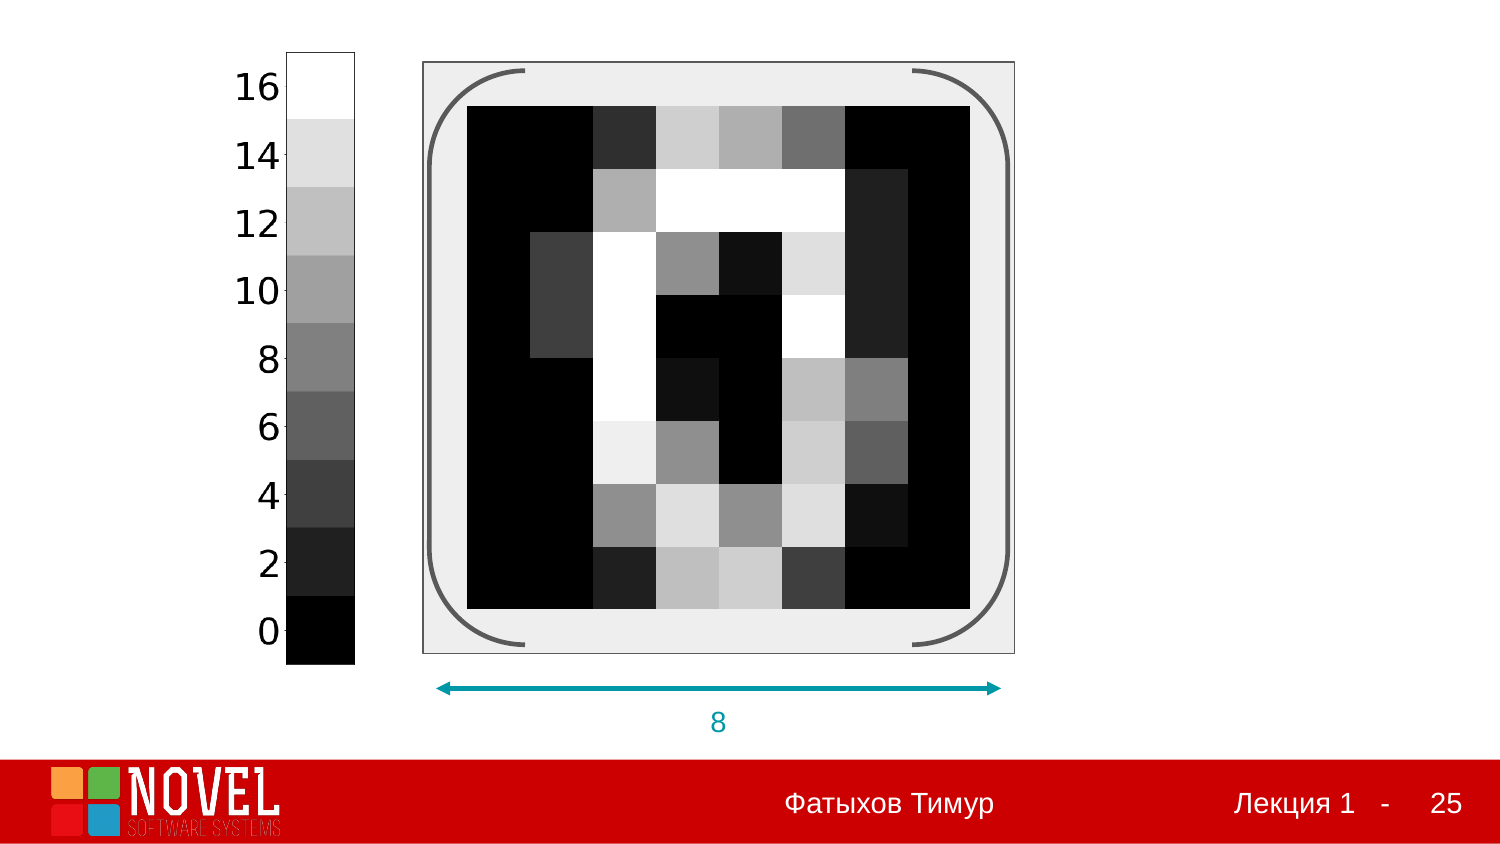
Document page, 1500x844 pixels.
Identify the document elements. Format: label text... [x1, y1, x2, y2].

picture [226, 43, 359, 672]
text_box [422, 61, 1015, 654]
text_box 8 [564, 696, 873, 749]
text_box [429, 70, 1008, 645]
picture [51, 767, 280, 836]
slide_number ‹#› [1415, 759, 1500, 844]
picture [467, 106, 971, 610]
